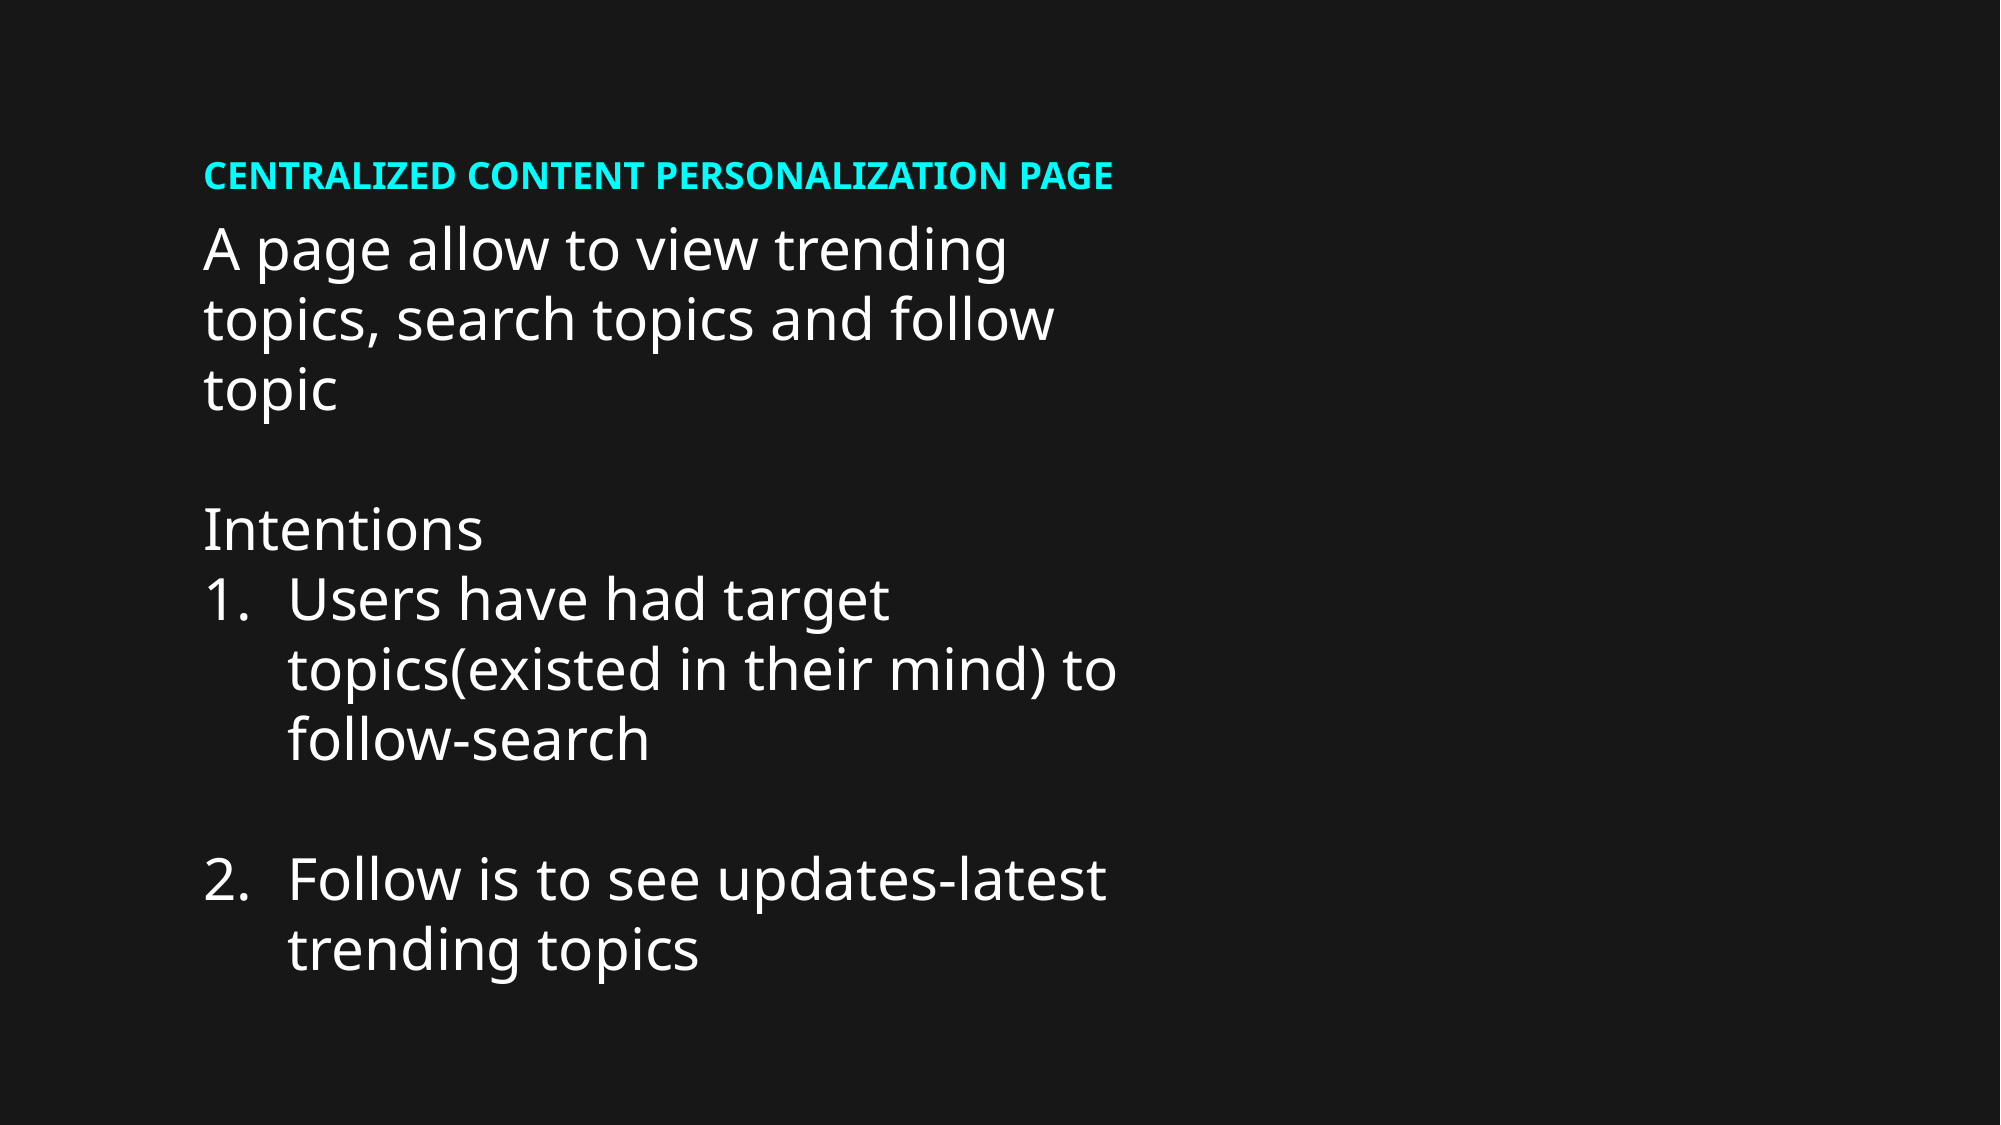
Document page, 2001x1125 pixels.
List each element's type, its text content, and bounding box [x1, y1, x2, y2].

text_box A page allow to view trending topics, search topics and follow topic Intentions Users have had target topics(existed in their mind) to follow-search Follow is to see updates-latest trending topics [188, 205, 1197, 990]
text_box CENTRALIZED CONTENT PERSONALIZATION PAGE [188, 144, 1217, 205]
